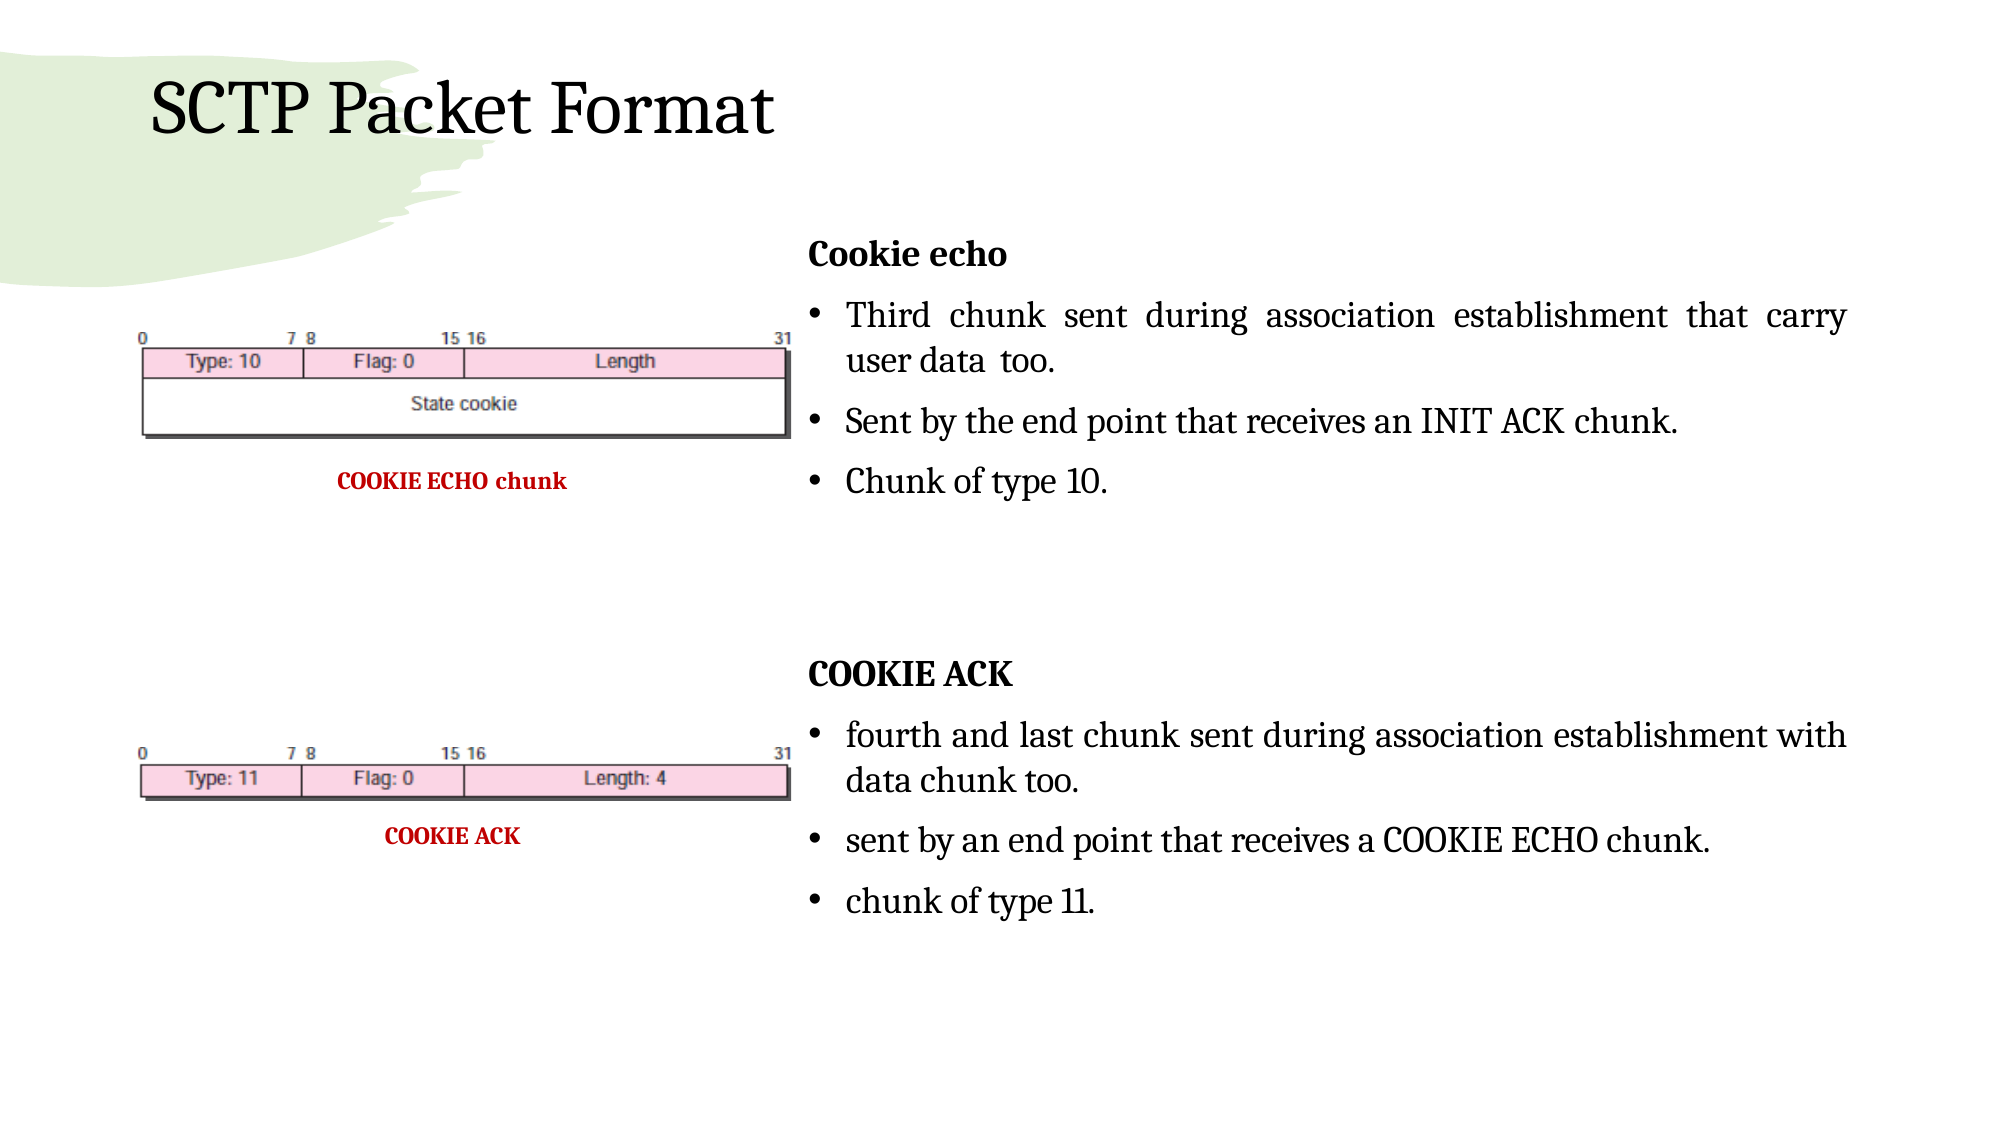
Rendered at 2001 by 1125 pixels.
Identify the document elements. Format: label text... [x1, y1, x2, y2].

text_box COOKIE ACK [370, 811, 559, 857]
text_box COOKIE ECHO chunk [0, 456, 652, 502]
text_box [137, 332, 792, 439]
list Cookie echo Third chunk sent during association establishment that carry user data too. Sent by the end point that receives an INIT ACK chunk. Chunk of type 10. COOKIE ACK fourth and last chunk sent during association establishment with data chunk too. sent by an end point that receives a COOKIE ECHO chunk. chunk of type 11. [791, 158, 1863, 1013]
text_box [137, 747, 792, 801]
title SCTP Packet Format [137, 59, 1863, 159]
